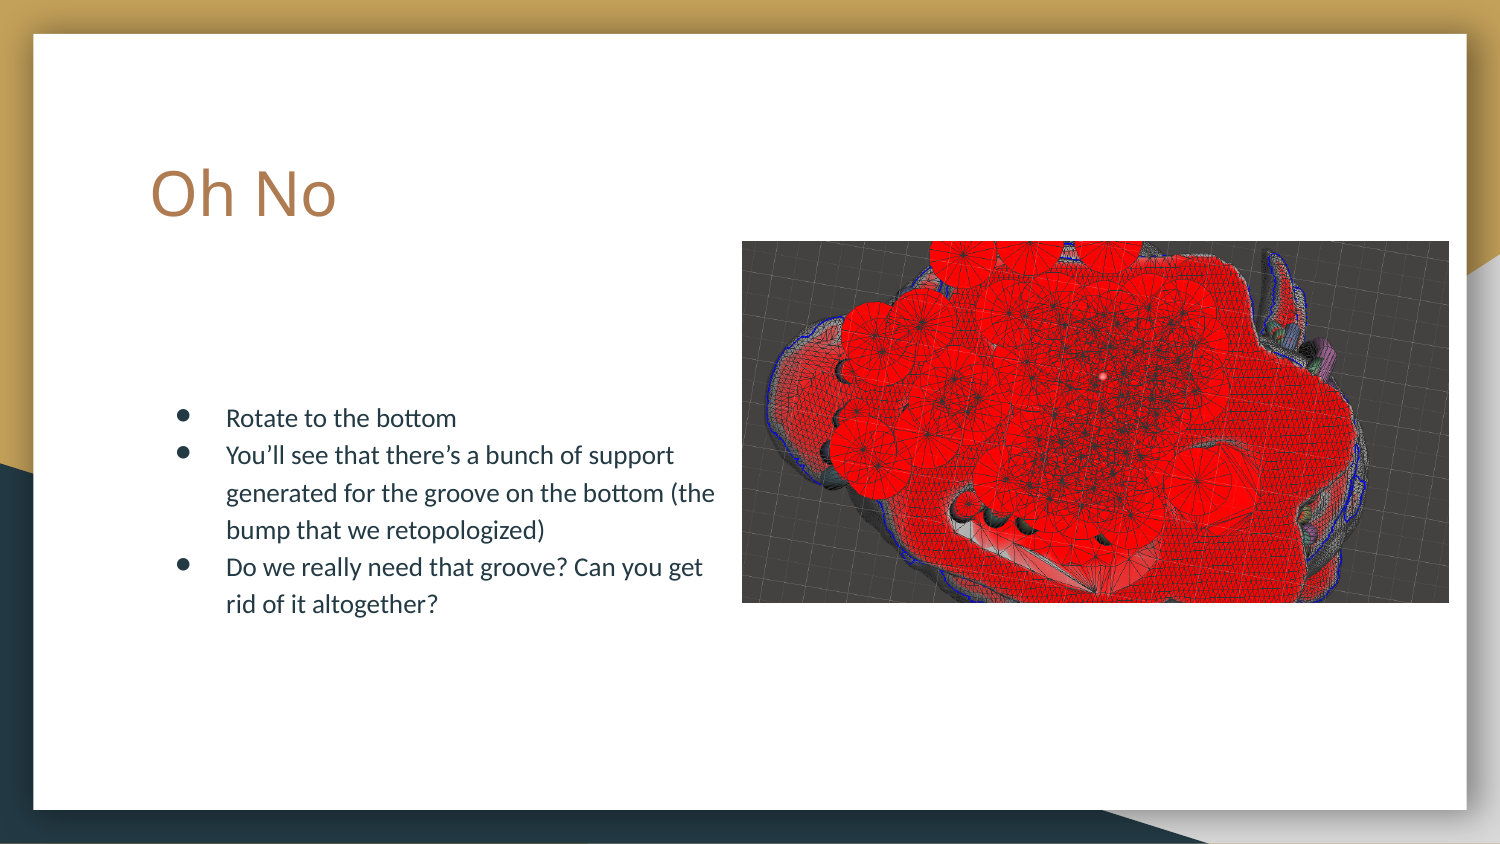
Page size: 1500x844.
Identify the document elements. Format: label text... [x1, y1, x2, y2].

title Oh No [134, 138, 743, 366]
list Rotate to the bottom You’ll see that there’s a bunch of support generated for the groove on the bottom (the bump that we retopologized) Do we really need that groove? Can you get rid of it altogether? [136, 380, 745, 729]
picture [742, 241, 1449, 603]
